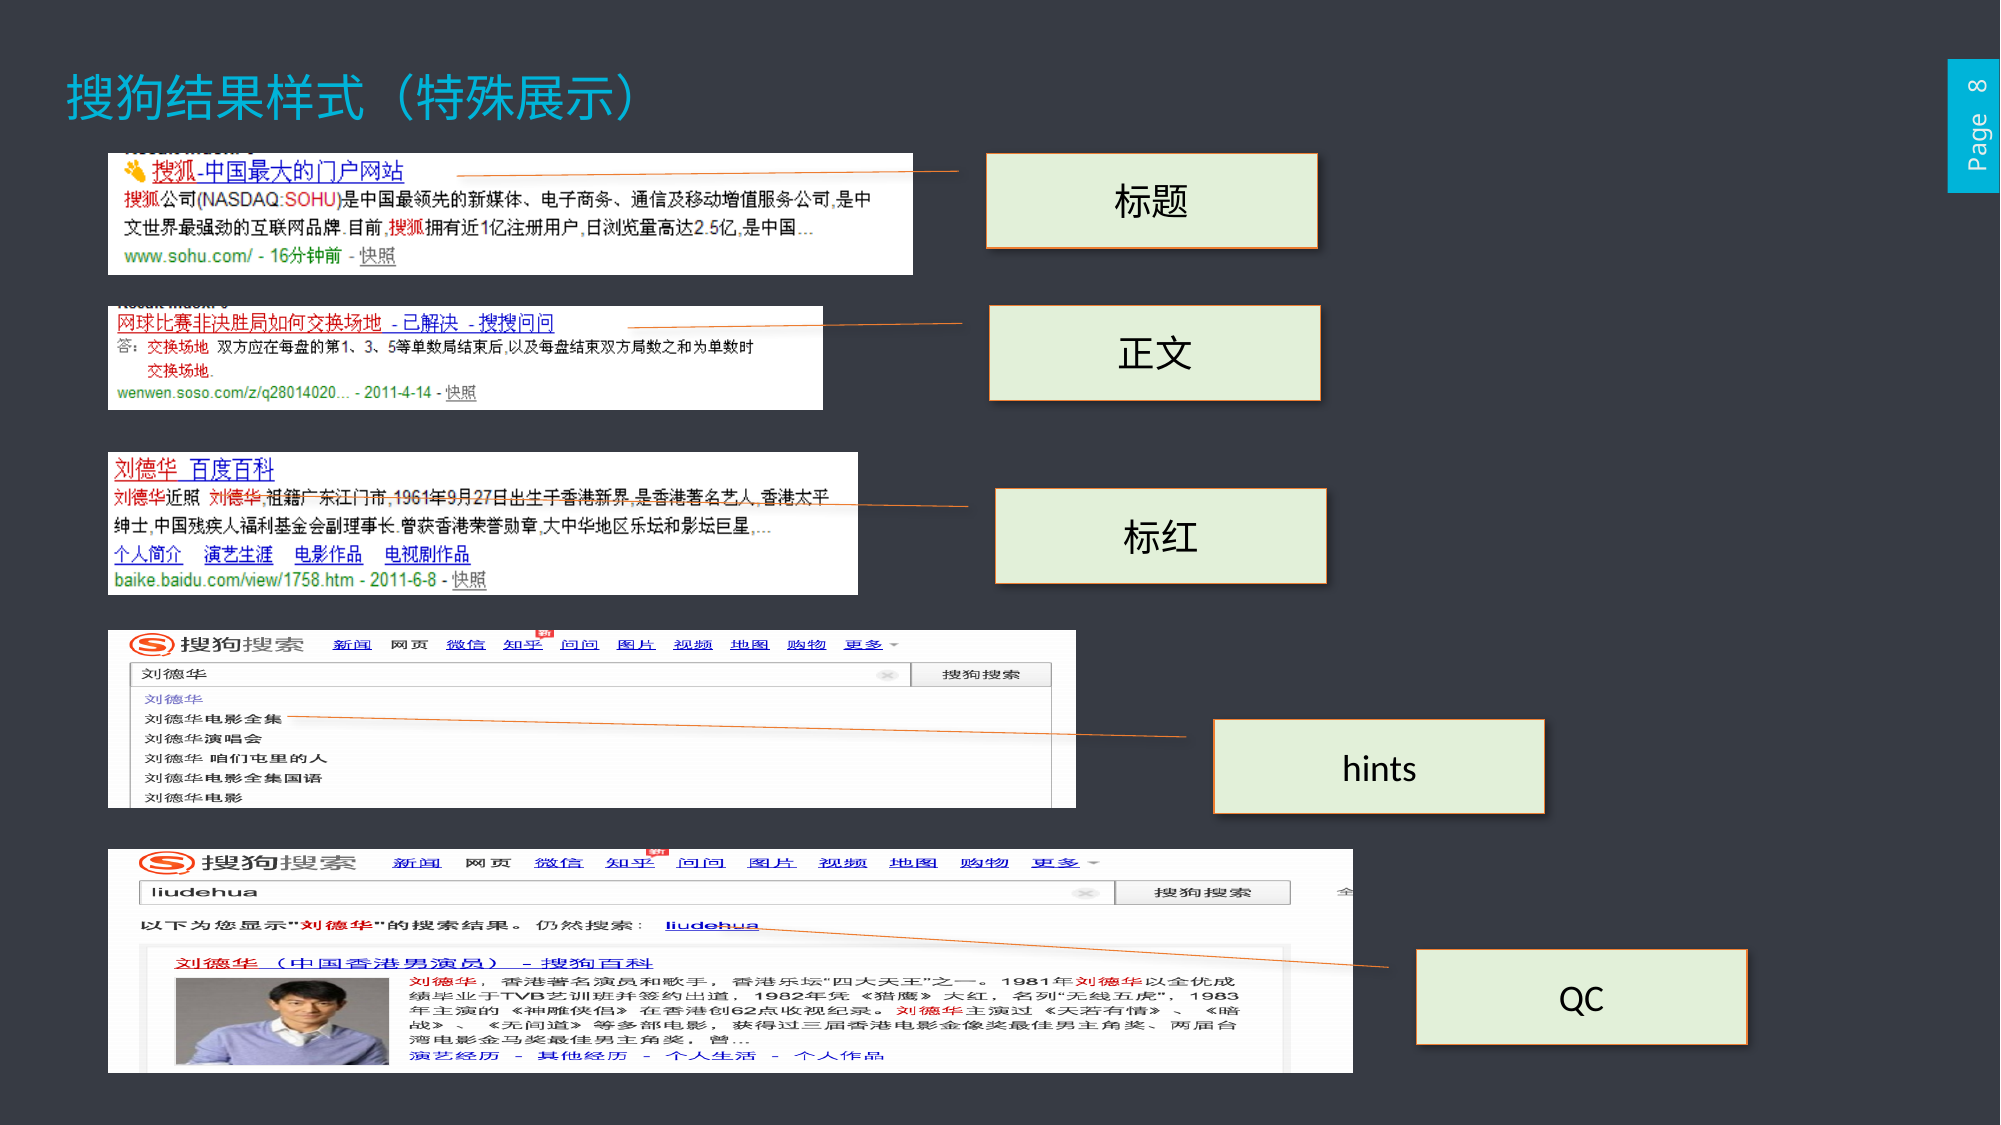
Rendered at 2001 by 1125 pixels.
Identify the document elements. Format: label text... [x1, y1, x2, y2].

text_box [1947, 58, 2000, 194]
picture [108, 306, 823, 410]
text_box QC [1416, 949, 1748, 1045]
picture [108, 153, 913, 275]
text_box 标红 [858, 504, 969, 508]
text_box 正文 [823, 322, 963, 326]
text_box hints [1213, 719, 1545, 814]
text_box 标红 [995, 488, 1327, 584]
text_box 标题 [986, 153, 1318, 249]
picture [108, 630, 1076, 808]
text_box 正文 [989, 305, 1321, 401]
text_box Page 8 [1953, 64, 1999, 187]
picture [108, 452, 858, 595]
text_box hints [1076, 733, 1187, 738]
picture [108, 849, 1353, 1073]
text_box 搜狗结果样式（特殊展示） [50, 59, 681, 134]
